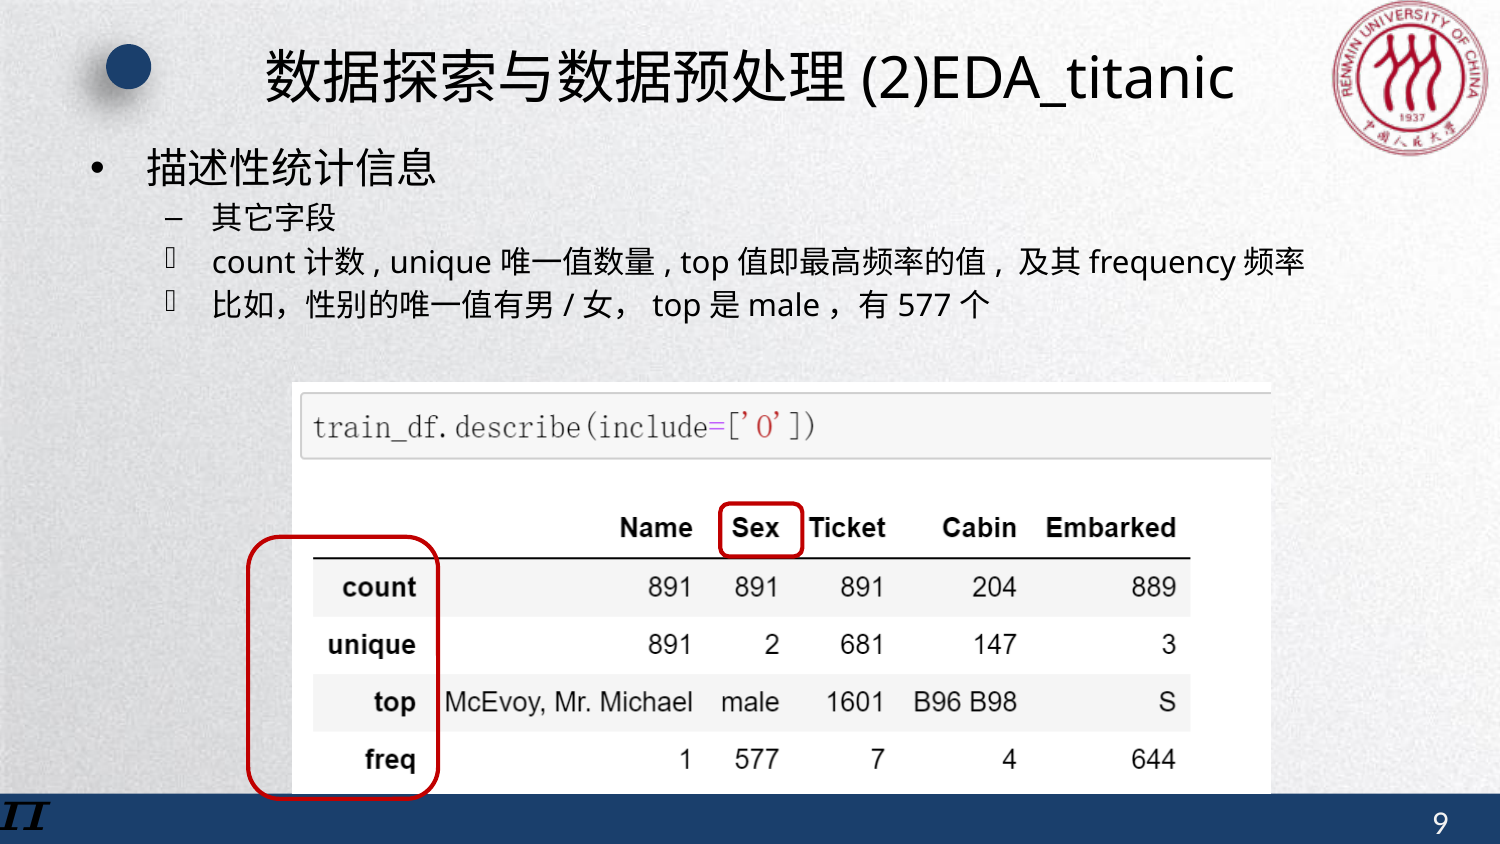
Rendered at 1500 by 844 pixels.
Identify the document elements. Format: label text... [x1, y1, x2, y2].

title 数据探索与数据预处理(2)EDA_titanic [75, 33, 1425, 116]
list 描述性统计信息 其它字段 count计数, unique唯一值数量, top值即最高频率的值, 及其frequency频率 比如，性别的唯一值有男/女，top是male，有577个 [75, 134, 1425, 781]
picture [0, 0, 1500, 795]
text_box [246, 534, 292, 801]
